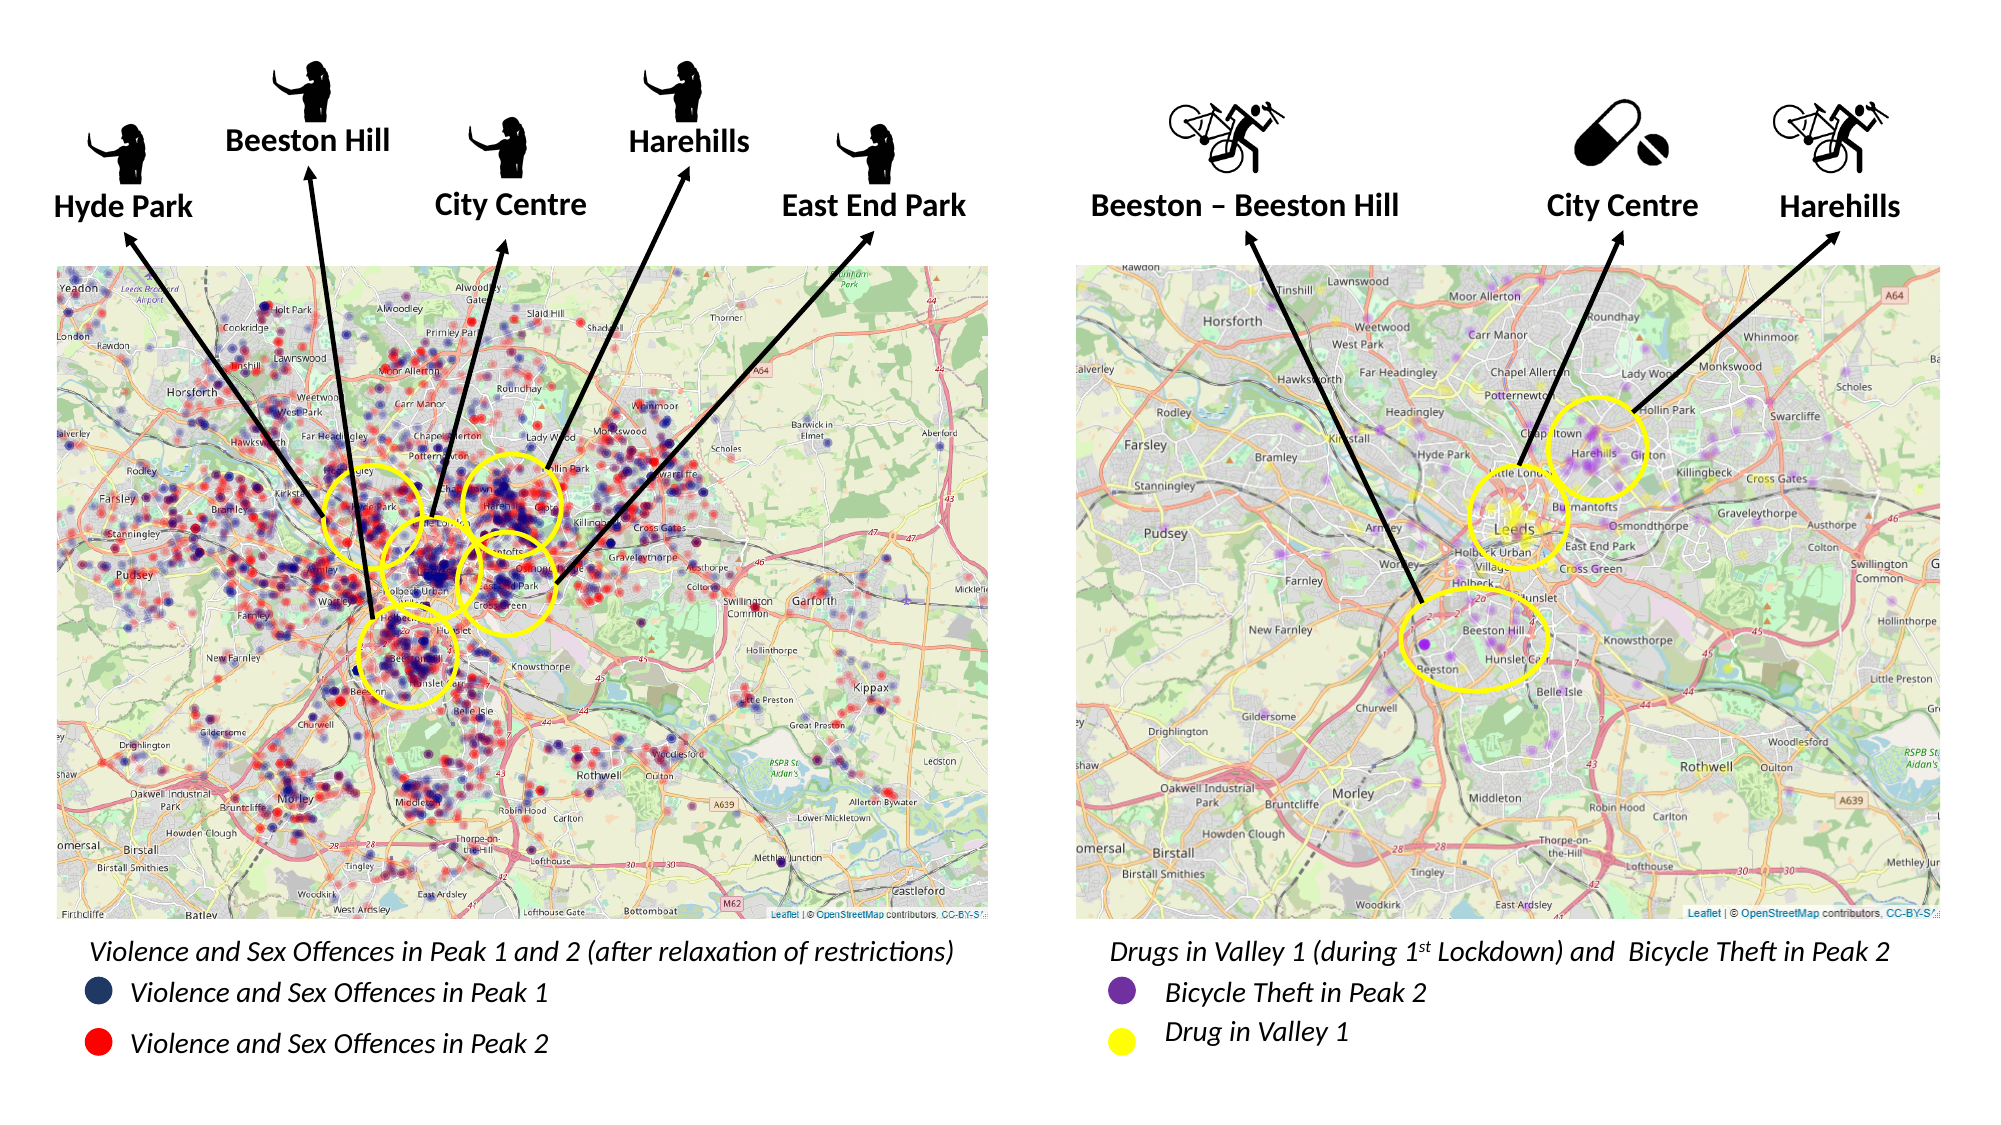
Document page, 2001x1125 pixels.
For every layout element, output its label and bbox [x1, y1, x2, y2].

text_box [37, 57, 1941, 1068]
